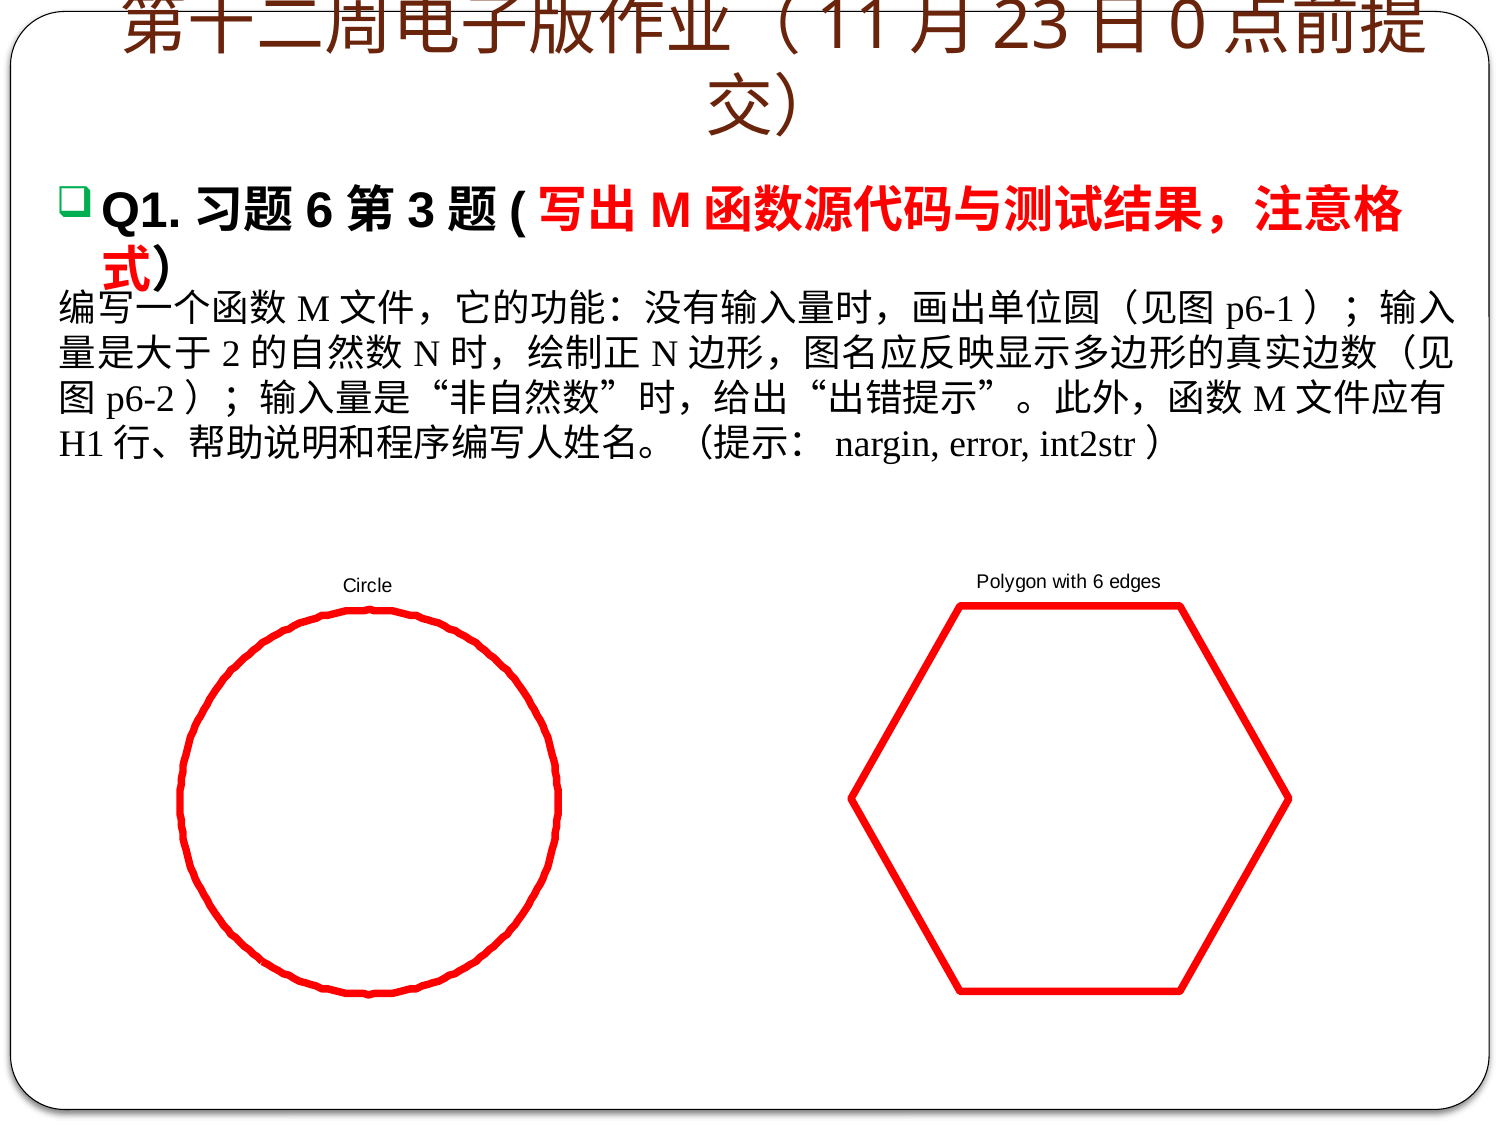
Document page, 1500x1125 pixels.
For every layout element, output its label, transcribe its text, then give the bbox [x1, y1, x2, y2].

title 第十二周电子版作业（11月23日0点前提交） [88, 0, 1459, 160]
text_box Q1.习题6第3题(写出M函数源代码与测试结果，注意格式） [41, 170, 1426, 276]
text_box 编写一个函数M文件，它的功能：没有输入量时，画出单位圆（见图p6-1）；输入量是大于2的自然数N时，绘制正N边形，图名应反映显示多边形的真实边数（见图p6-2）；输入量是“非自然数”时，给出“出错提示”。此外，函数M文件应有H1行、帮助说明和程序编写人姓名。（提示：nargin, error, int2str） [0, 276, 1471, 471]
picture [64, 574, 656, 1047]
picture [765, 570, 1357, 1044]
